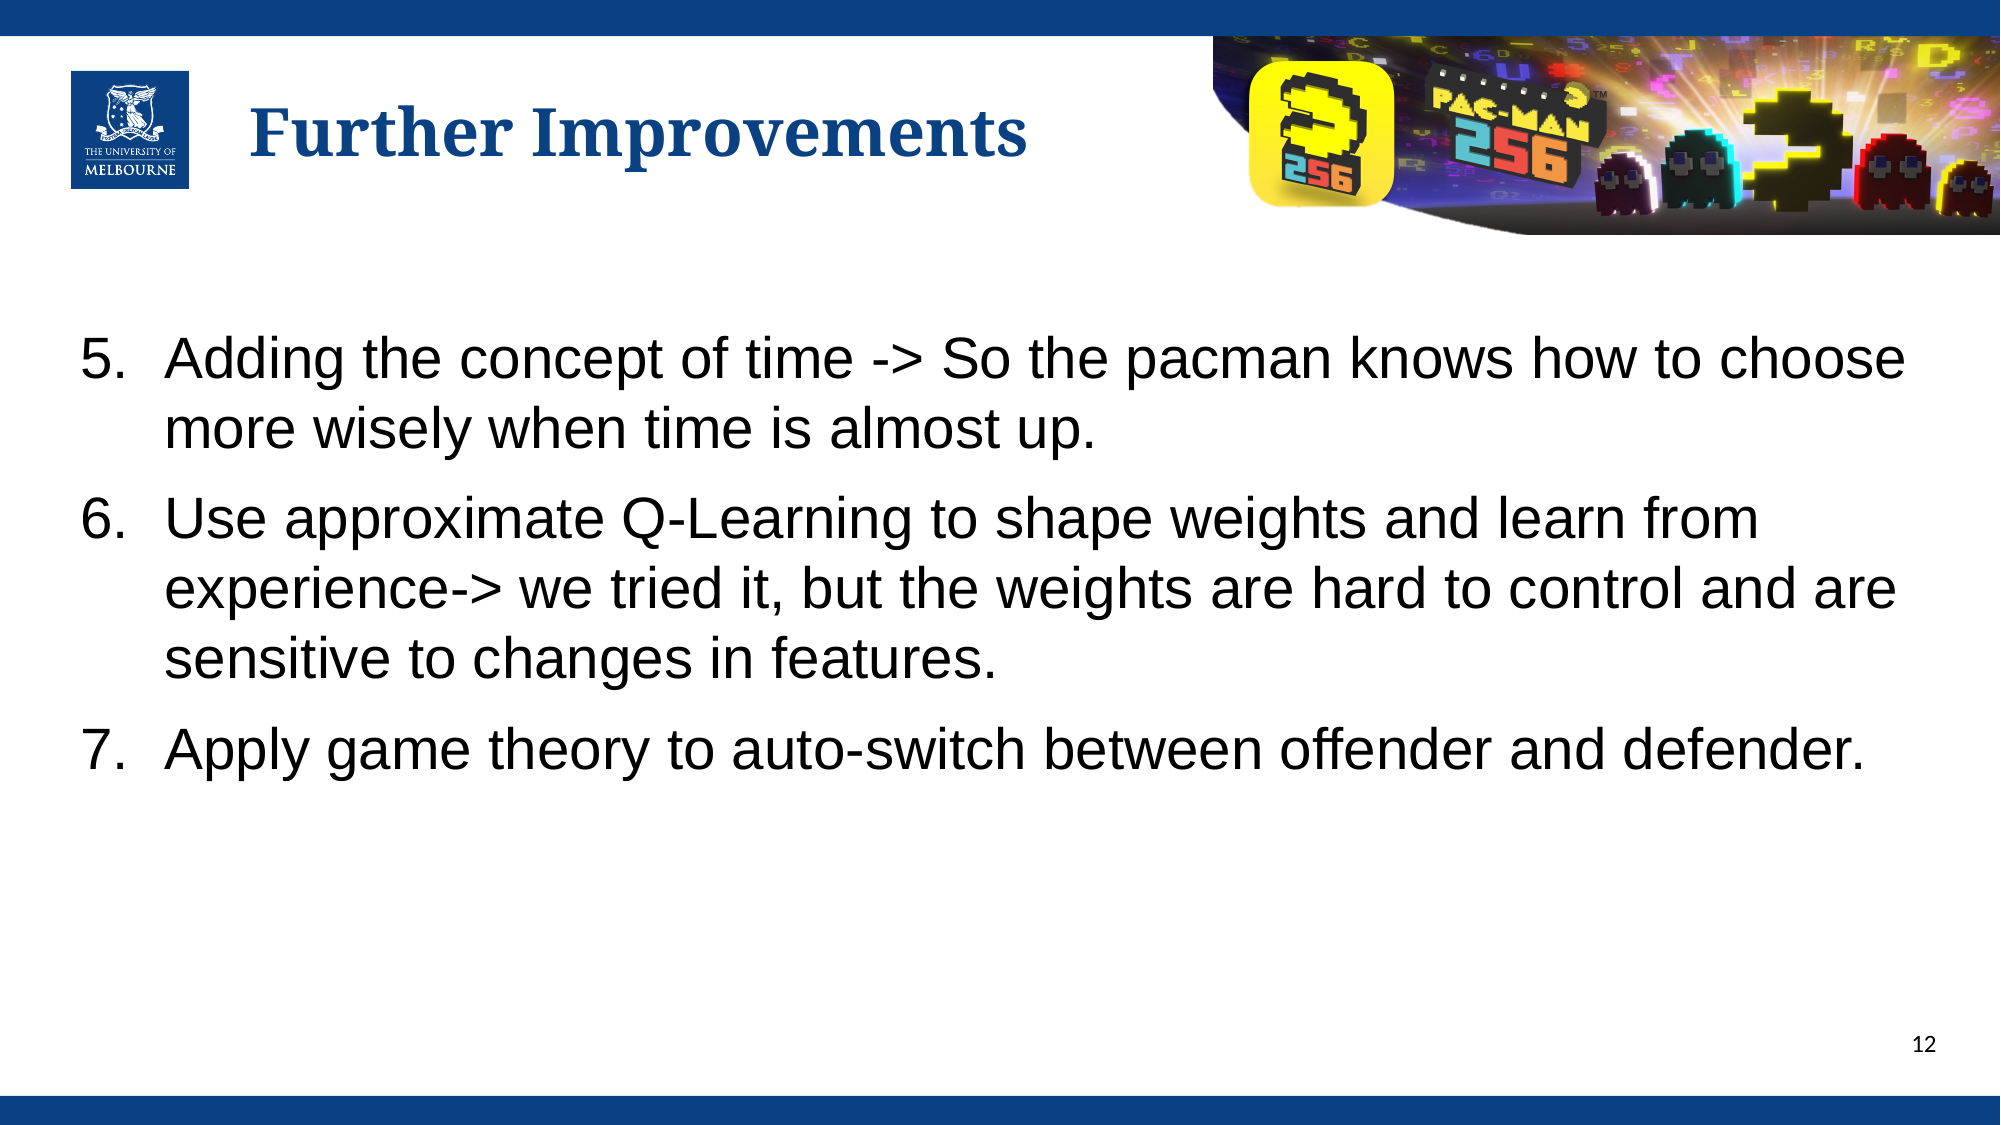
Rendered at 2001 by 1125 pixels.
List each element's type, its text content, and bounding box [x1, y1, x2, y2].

list Adding the concept of time -> So the pacman knows how to choose more wisely when time is almost up. Use approximate Q-Learning to shape weights and learn from experience-> we tried it, but the weights are hard to control and are sensitive to changes in features. Apply game theory to auto-switch between offender and defender. [65, 312, 1937, 939]
title Further Improvements [234, 32, 1736, 179]
slide_number 12 [1797, 1012, 1937, 1073]
picture [1213, 37, 2000, 235]
